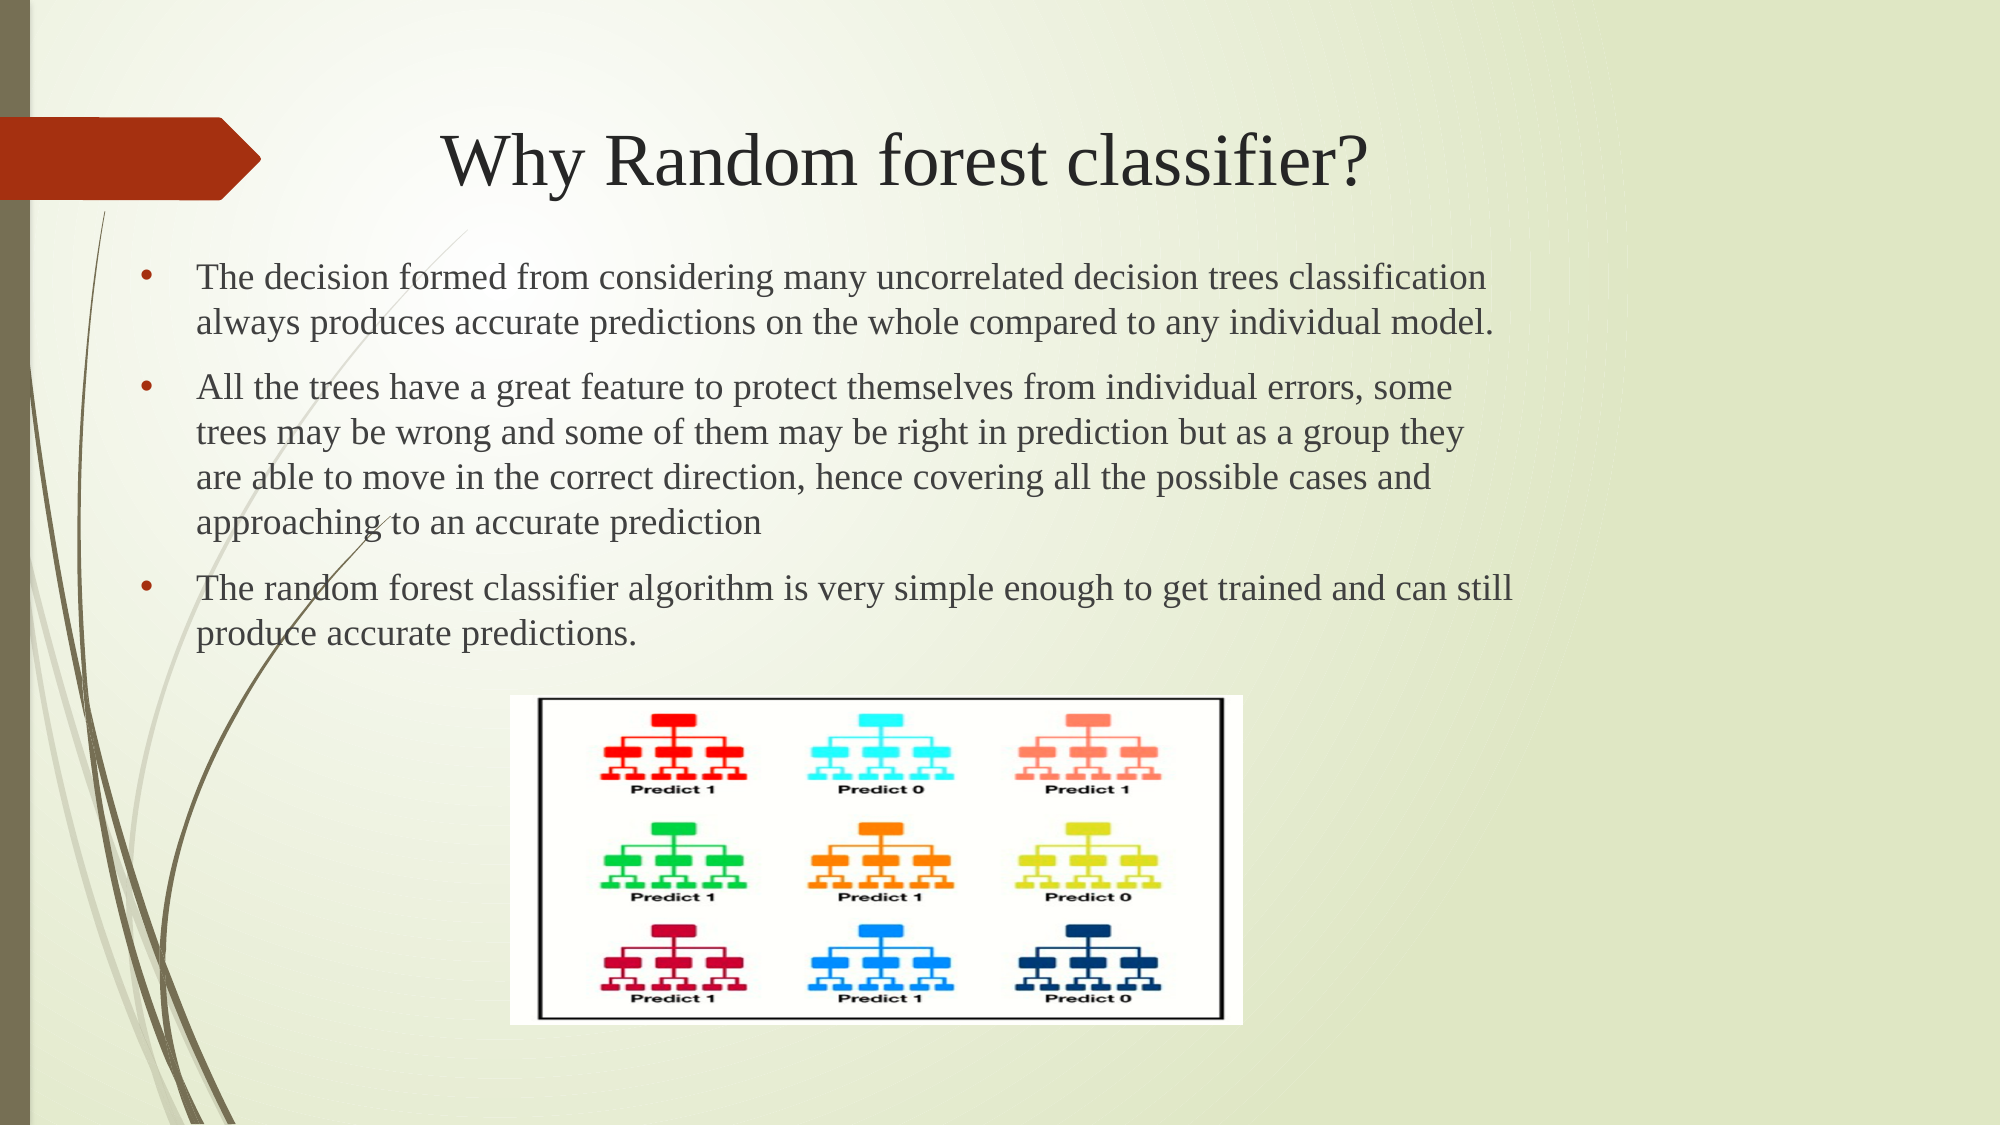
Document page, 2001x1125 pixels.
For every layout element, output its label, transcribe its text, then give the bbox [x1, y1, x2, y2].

list The decision formed from considering many uncorrelated decision trees classification always produces accurate predictions on the whole compared to any individual model. All the trees have a great feature to protect themselves from individual errors, some trees may be wrong and some of them may be right in prediction but as a group they are able to move in the correct direction, hence covering all the possible cases and approaching to an accurate prediction The random forest classifier algorithm is very simple enough to get trained and can still produce accurate predictions. [125, 244, 1536, 881]
title Why Random forest classifier? [425, 102, 1888, 313]
picture [510, 695, 1243, 1026]
